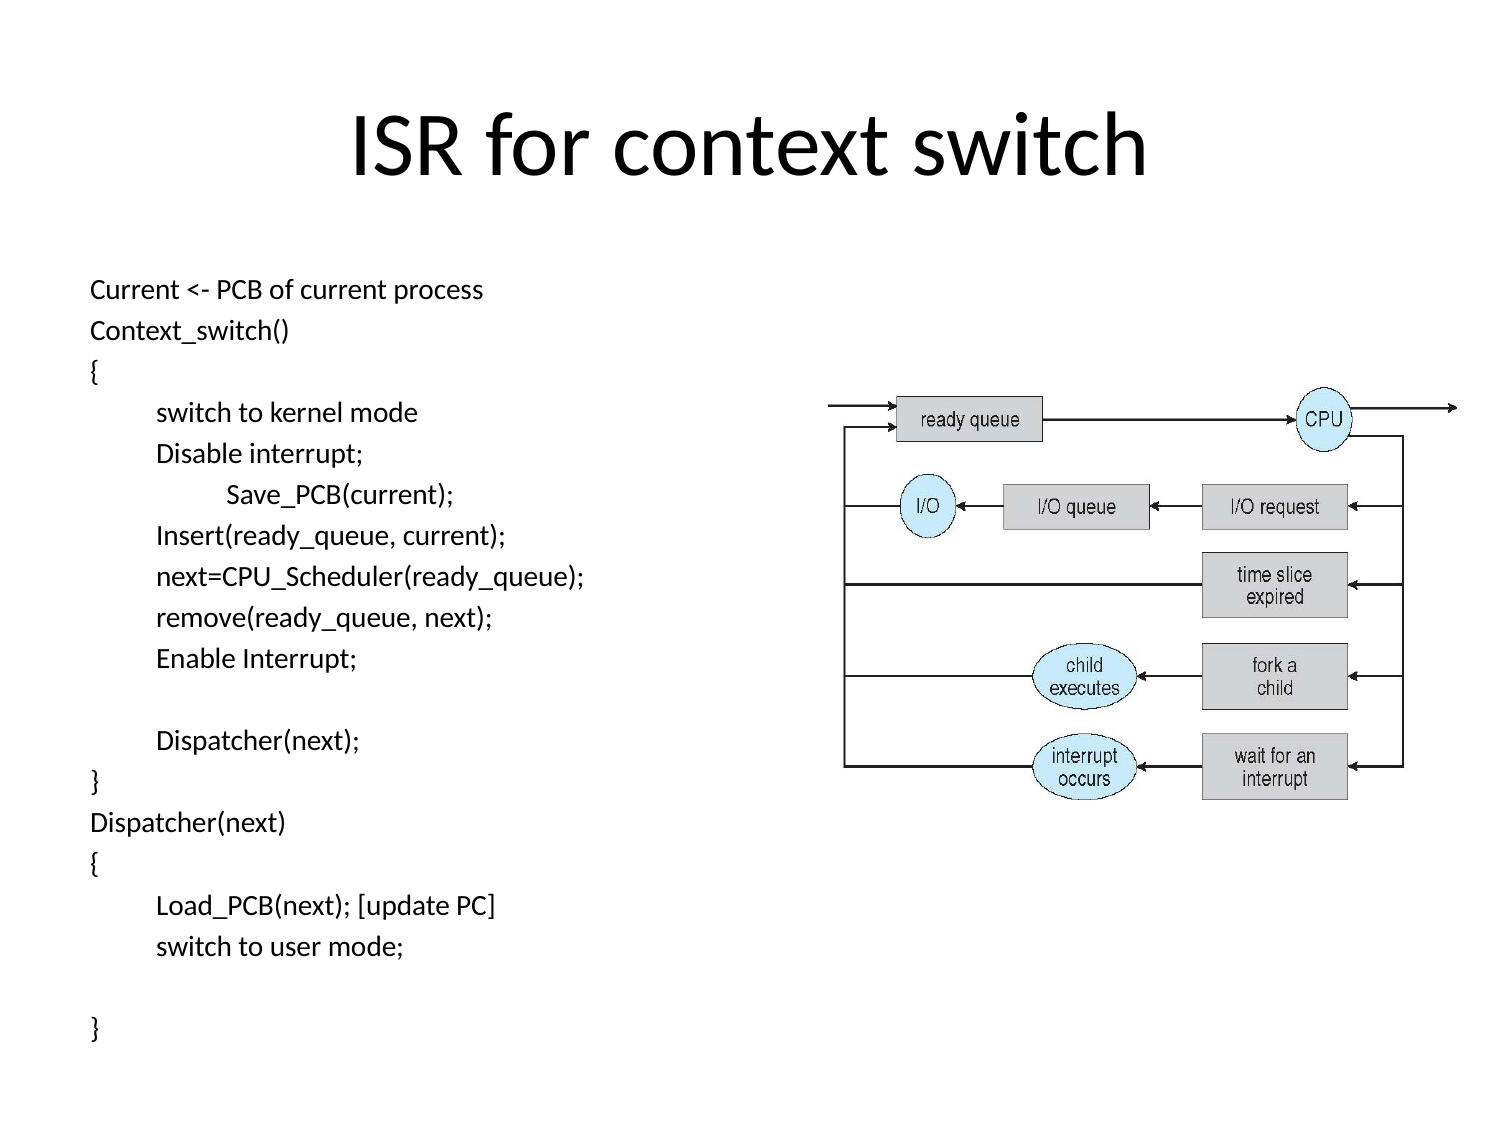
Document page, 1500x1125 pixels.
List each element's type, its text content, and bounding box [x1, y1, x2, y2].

title ISR for context switch [75, 45, 1425, 233]
picture [828, 387, 1457, 801]
list Current <- PCB of current process Context_switch() { switch to kernel mode Disable interrupt; Save_PCB(current); Insert(ready_queue, current); next=CPU_Scheduler(ready_queue); remove(ready_queue, next); Enable Interrupt; Dispatcher(next); } Dispatcher(next) { Load_PCB(next); [update PC] switch to user mode; } [75, 262, 1425, 1063]
